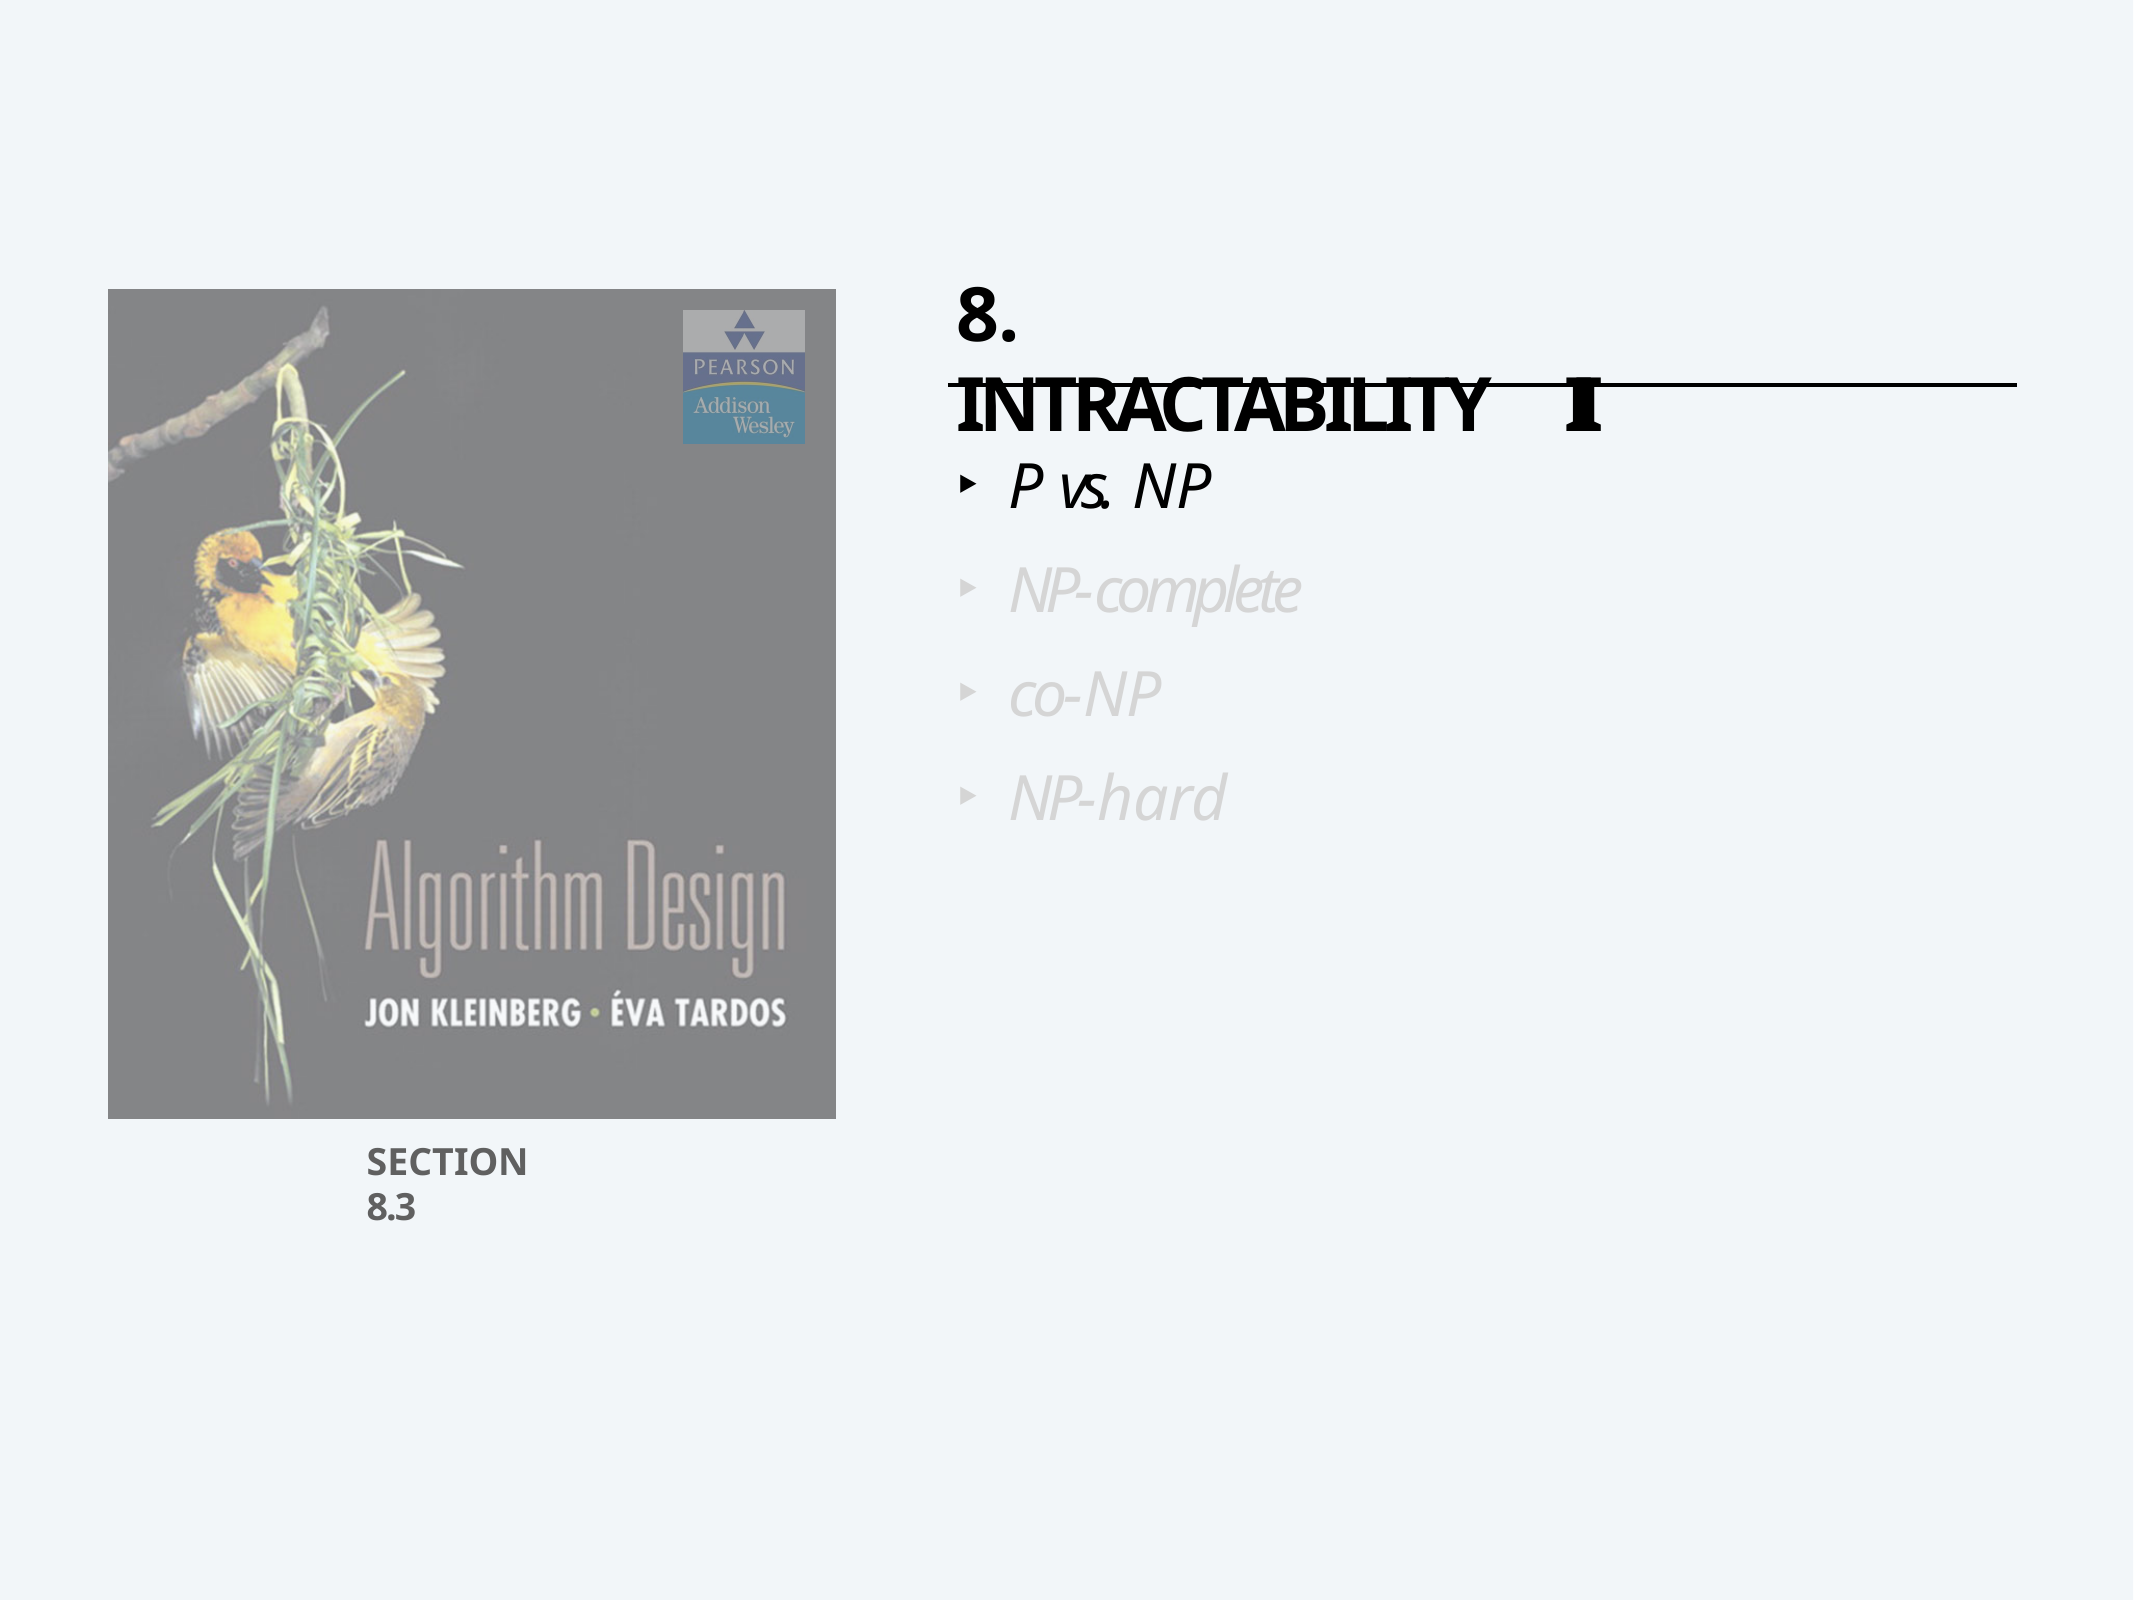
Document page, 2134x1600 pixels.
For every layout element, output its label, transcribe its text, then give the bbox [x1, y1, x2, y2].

title 8. Intractability II [954, 264, 1609, 534]
text_box P vs. NP NP-complete co-NP NP-hard [954, 414, 1345, 834]
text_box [108, 289, 836, 1120]
text_box Section 8.3 [364, 1135, 580, 1228]
